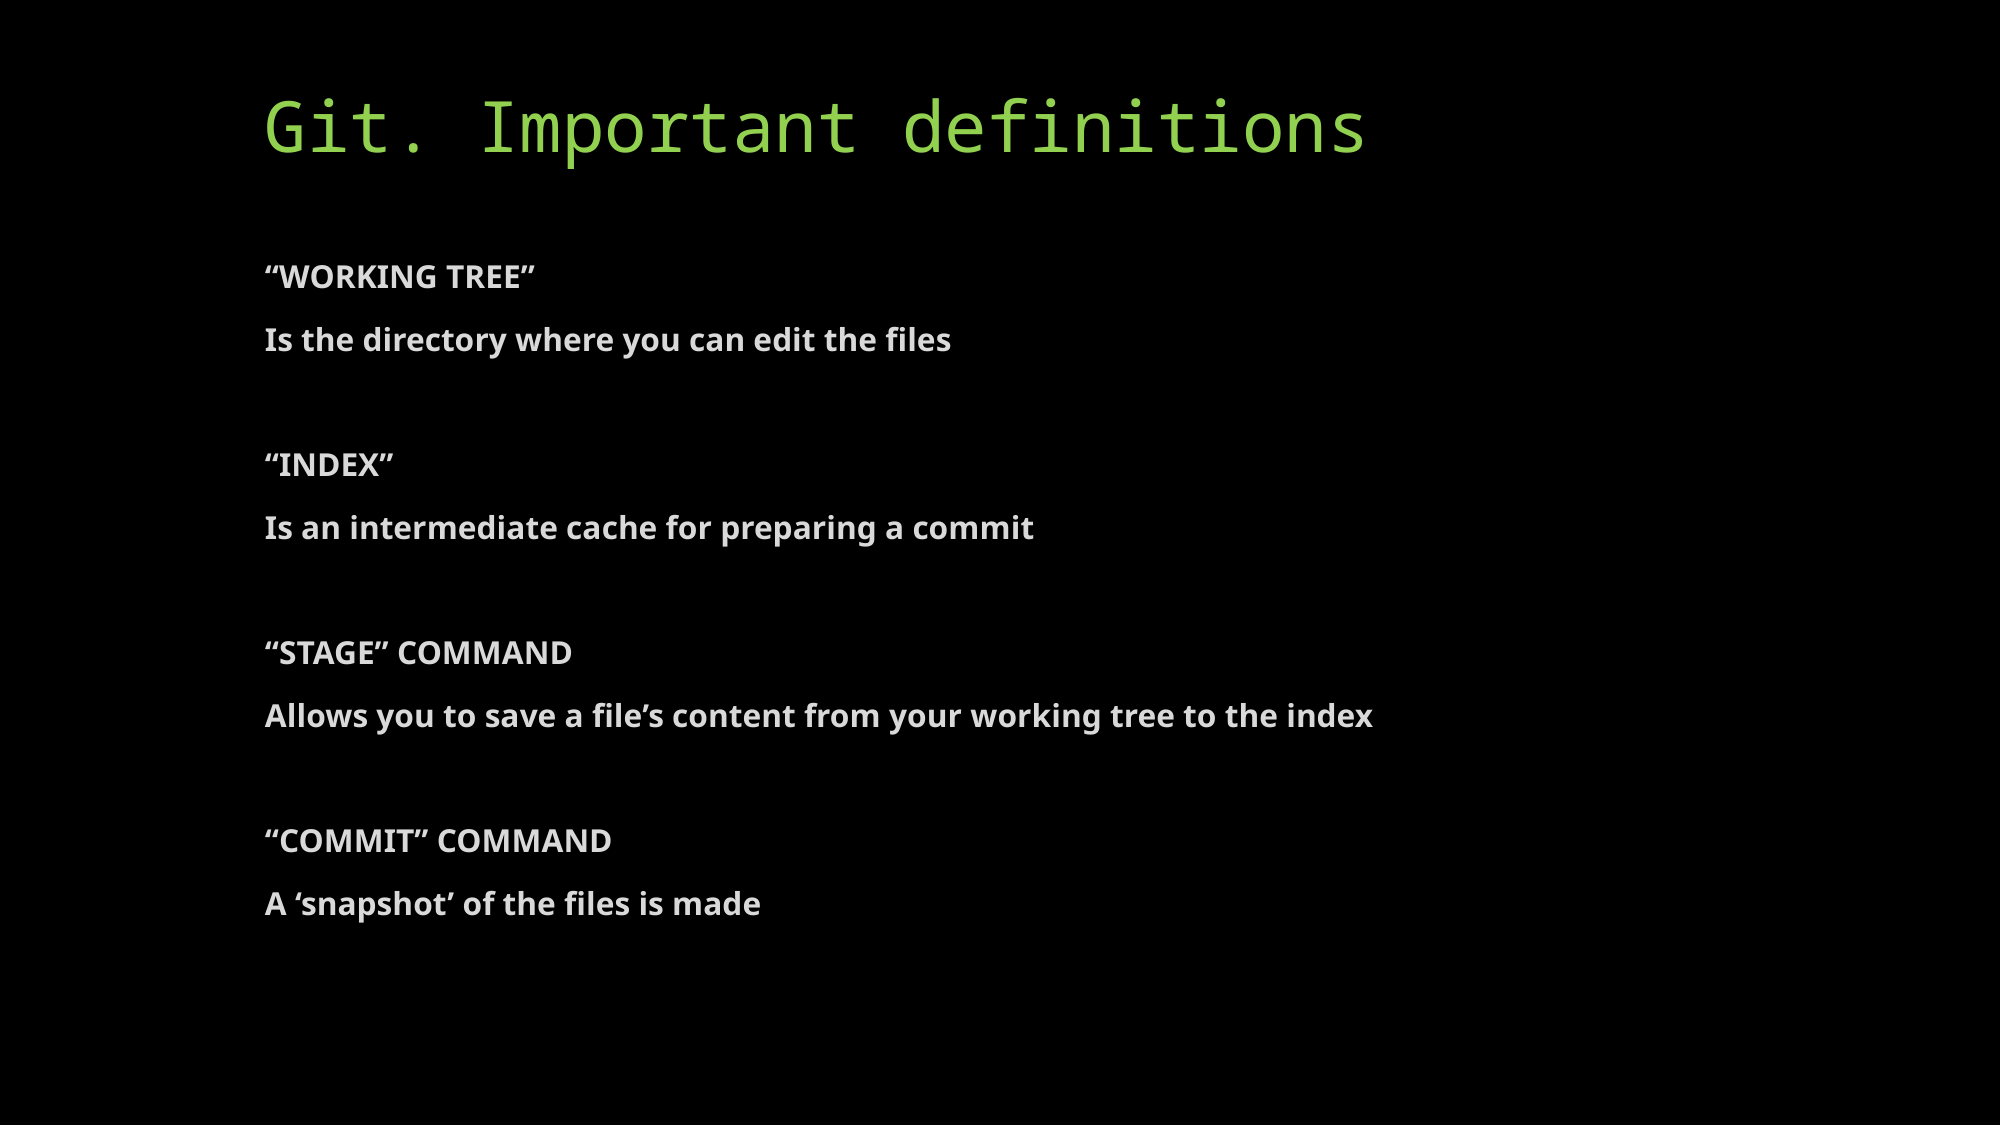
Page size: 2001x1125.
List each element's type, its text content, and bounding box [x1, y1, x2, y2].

list “Working tree” Is the directory where you can edit the files “INDEX” Is an intermediate cache for preparing a commit “STAGE” COMMAND Allows you to save a file’s content from your working tree to the index “COMMIT” COMMAND A ‘snapshot’ of the files is made [249, 187, 1900, 938]
title Git. Important definitions [249, 75, 1750, 175]
